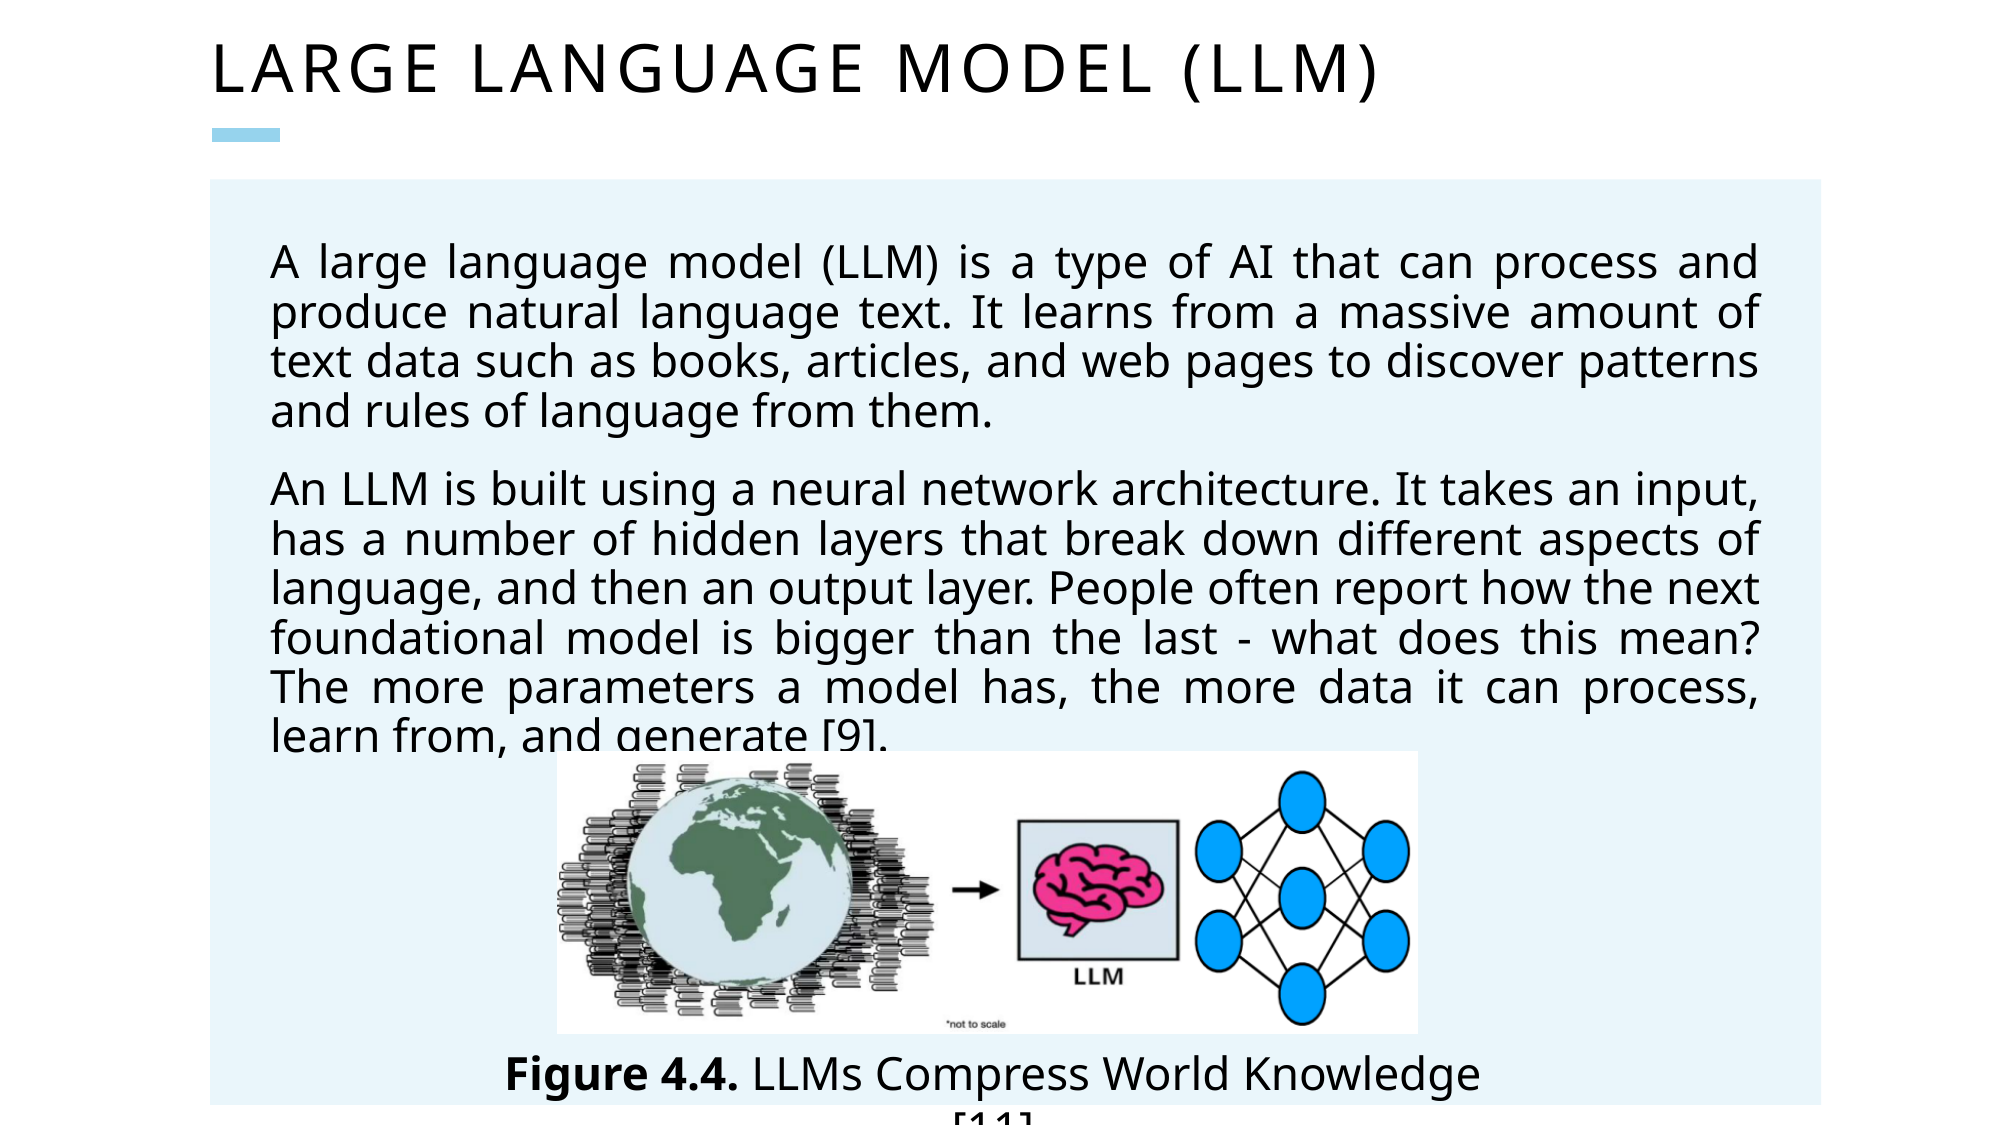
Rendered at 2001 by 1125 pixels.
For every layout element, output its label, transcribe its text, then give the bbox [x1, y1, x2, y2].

list A large language model (LLM) is a type of AI that can process and produce natural language text. It learns from a massive amount of text data such as books, articles, and web pages to discover patterns and rules of language from them. An LLM is built using a neural network architecture. It takes an input, has a number of hidden layers that break down different aspects of language, and then an output layer. People often report how the next foundational model is bigger than the last - what does this mean? The more parameters a model has, the more data it can process, learn from, and generate [9]. [210, 179, 1822, 1105]
picture [557, 751, 1418, 1034]
text_box Figure 4.4. LLMs Compress World Knowledge [11] [473, 1044, 1512, 1105]
title Large Language Model (LLM) [210, 35, 1822, 179]
